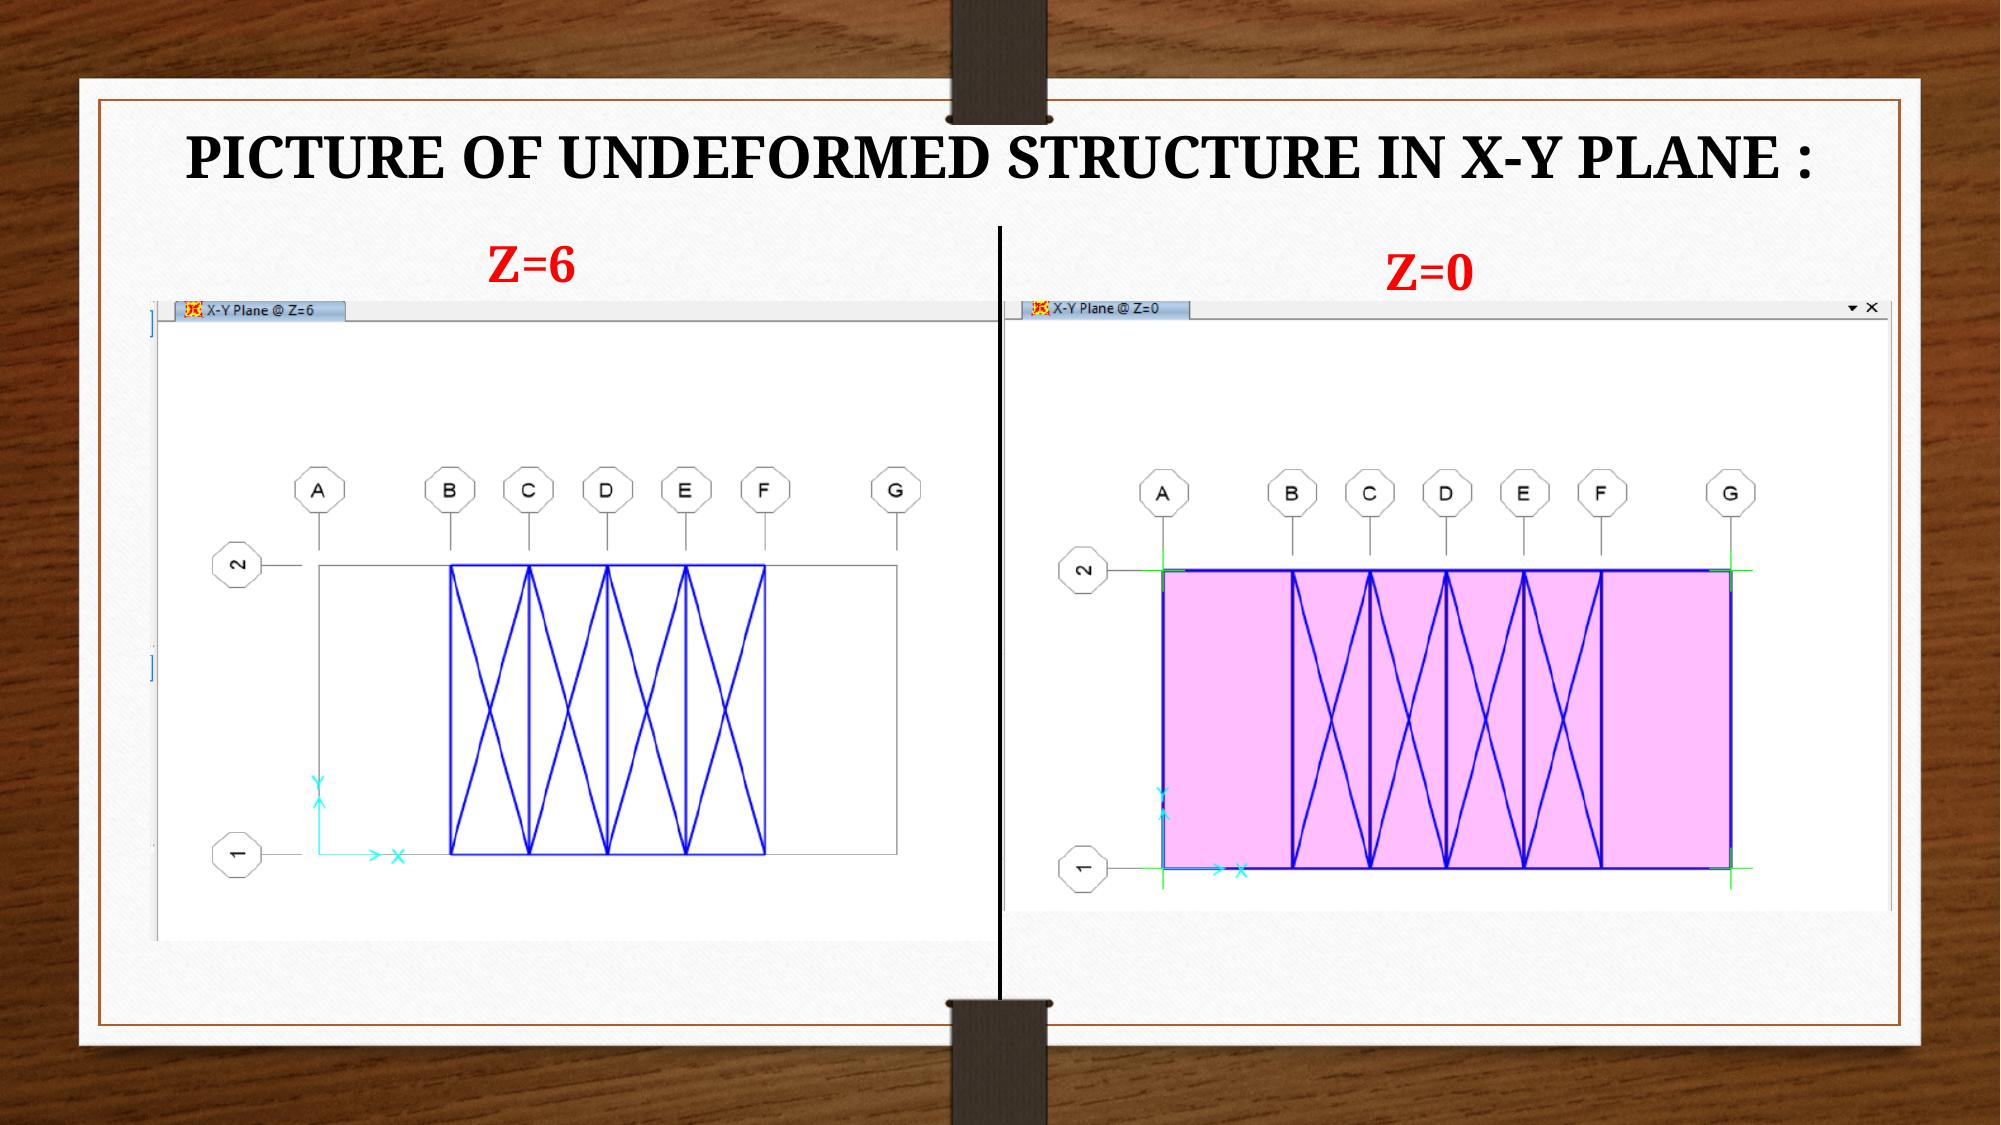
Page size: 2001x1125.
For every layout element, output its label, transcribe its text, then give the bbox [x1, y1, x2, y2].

text_box Z=6 [473, 225, 624, 300]
picture [0, 0, 948, 1125]
picture [101, 0, 2001, 1125]
text_box PICTURE OF UNDEFORMED STRUCTURE IN X-Y PLANE : [108, 113, 1892, 198]
text_box Z=0 [1370, 233, 1521, 300]
